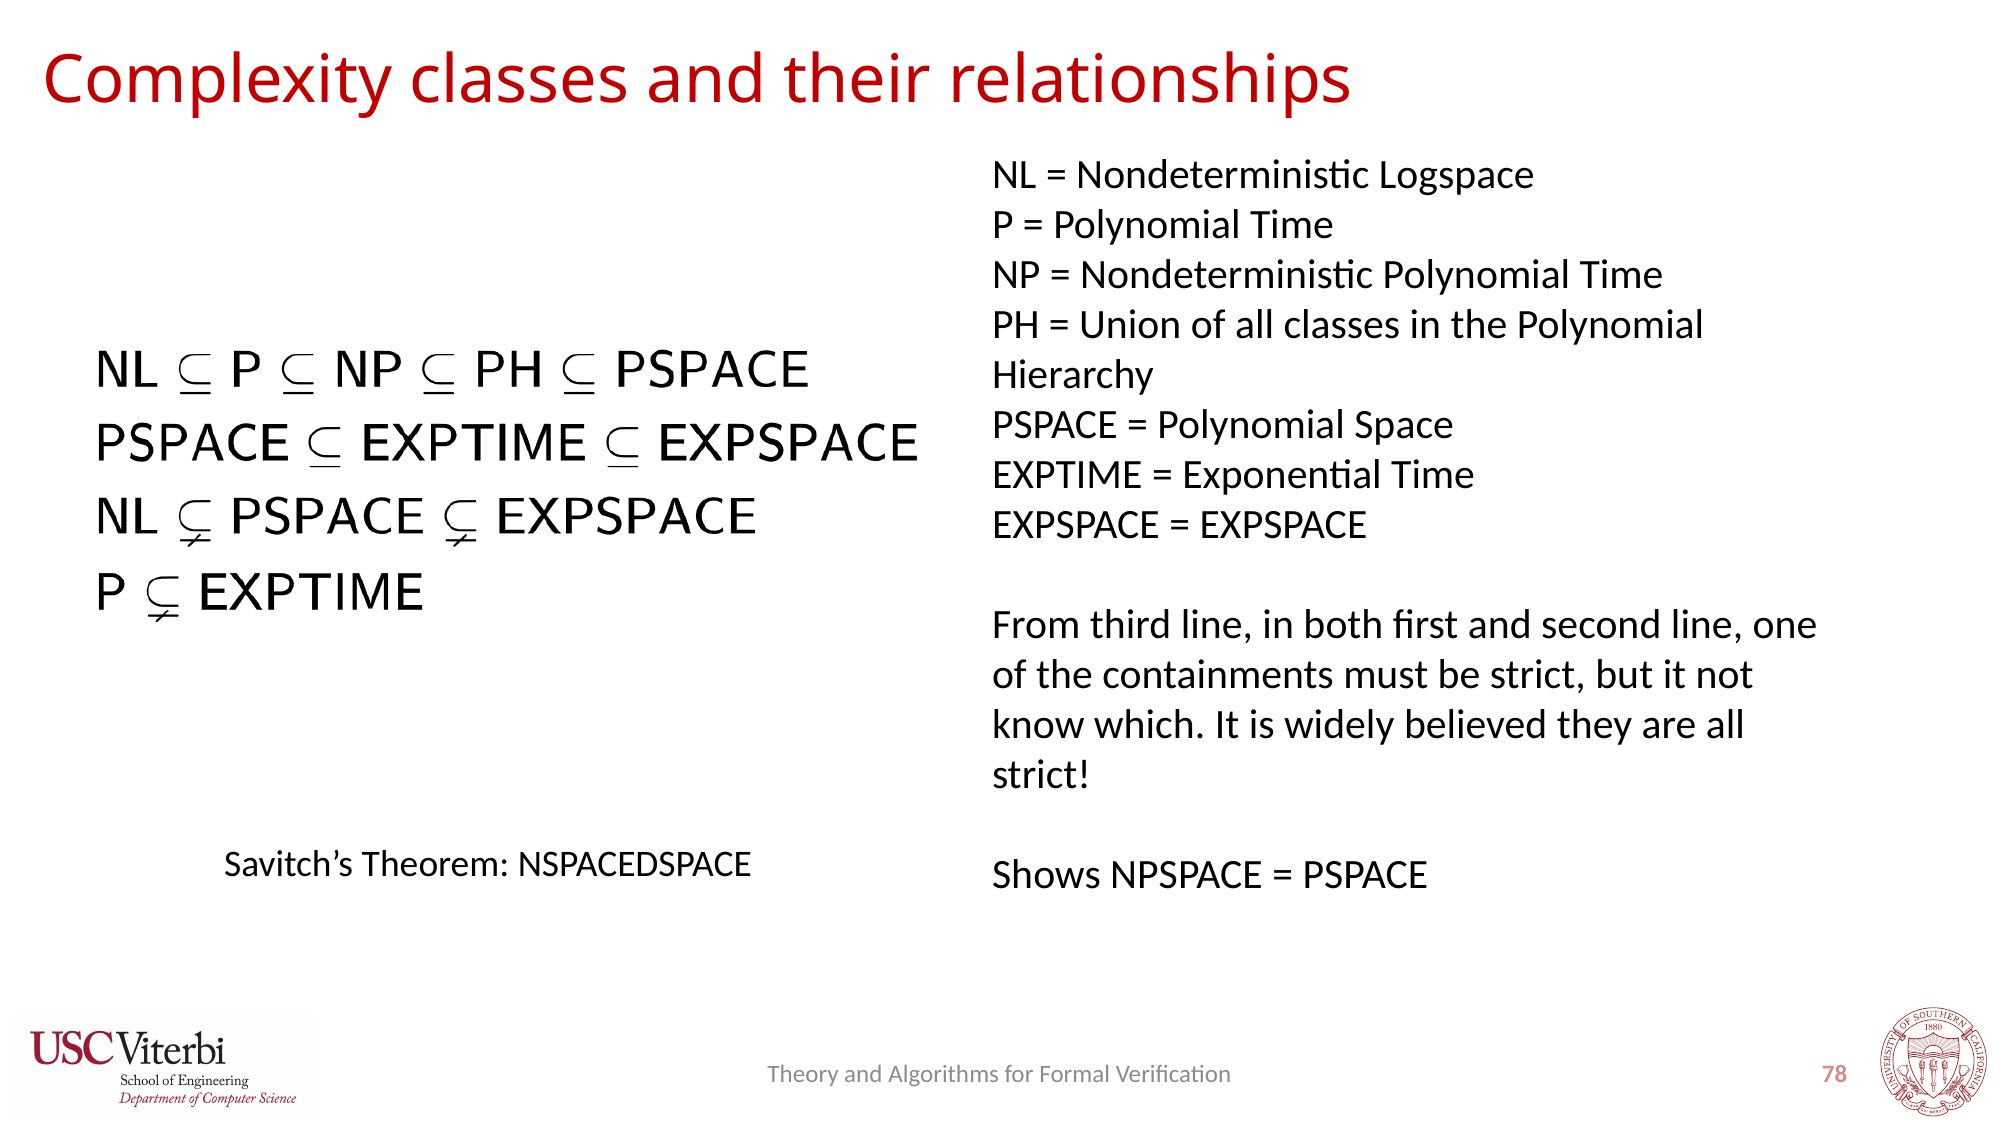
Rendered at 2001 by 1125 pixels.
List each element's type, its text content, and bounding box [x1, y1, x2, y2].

footer Theory and Algorithms for Formal Verification [662, 1042, 1338, 1103]
picture [1879, 1002, 1988, 1119]
picture [85, 338, 928, 628]
text_box NL = Nondeterministic Logspace P = Polynomial Time NP = Nondeterministic Polynomial Time PH = Union of all classes in the Polynomial Hierarchy PSPACE = Polynomial Space EXPTIME = Exponential Time EXPSPACE = EXPSPACE From third line, in both first and second line, one of the containments must be strict, but it not know which. It is widely believed they are all strict! Shows NPSPACE = PSPACE [977, 139, 1863, 905]
slide_number 78 [1684, 1042, 1863, 1103]
picture [12, 1014, 316, 1119]
title Complexity classes and their relationships [27, 12, 1947, 150]
